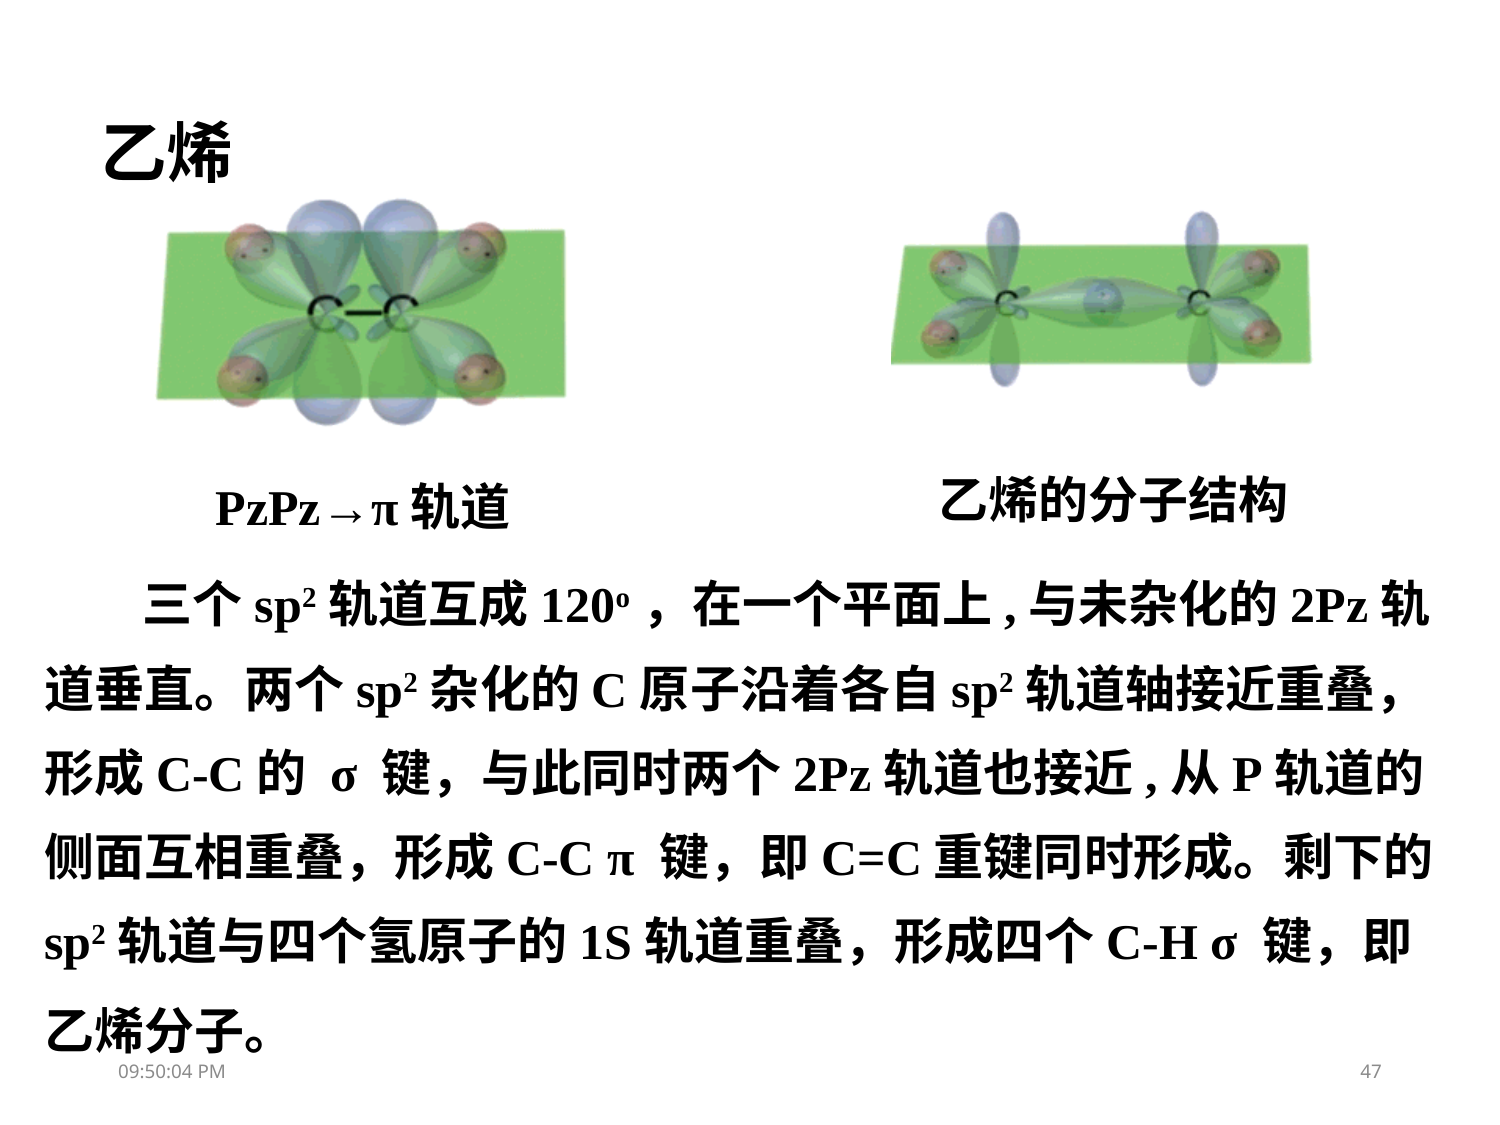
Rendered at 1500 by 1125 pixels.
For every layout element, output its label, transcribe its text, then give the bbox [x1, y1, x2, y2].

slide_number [103, 1042, 441, 1103]
text_box PzPz→π轨道 [201, 468, 538, 535]
text_box 乙烯的分子结构 [923, 456, 1316, 535]
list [153, 190, 574, 435]
title 乙烯 [85, 62, 1436, 250]
picture [891, 207, 1314, 396]
text_box 三个sp2轨道互成120o，在一个平面上,与未杂化的2Pz轨道垂直。两个sp2杂化的C原子沿着各自sp2轨道轴接近重叠，形成C-C的 σ 键，与此同时两个2Pz轨道也接近,从P轨道的侧面互相重叠，形成C-C π 键，即C=C重键同时形成。剩下的sp2轨道与四个氢原子的1S轨道重叠，形成四个C-H σ 键，即乙烯分子。 [29, 535, 1471, 1068]
slide_number 47 [1059, 1042, 1397, 1103]
